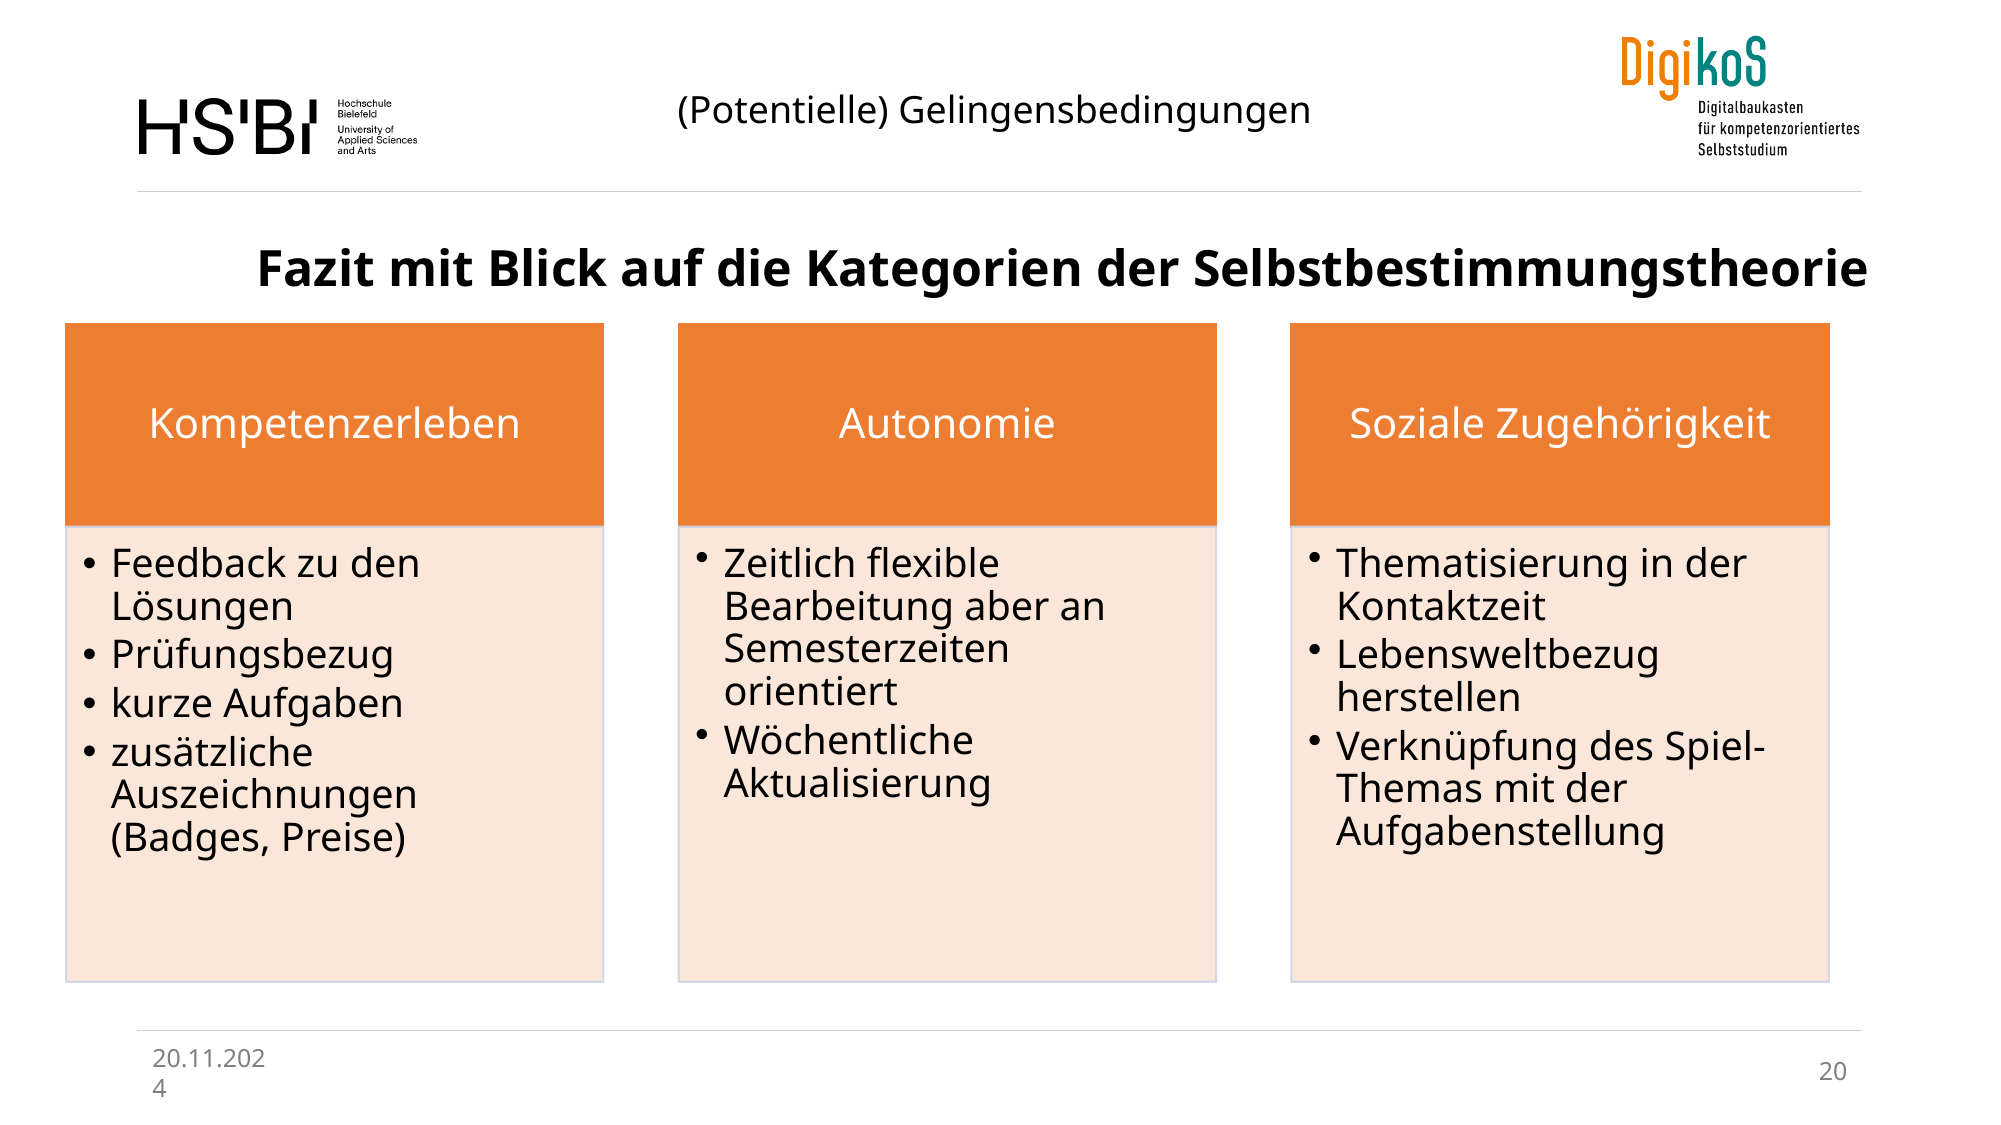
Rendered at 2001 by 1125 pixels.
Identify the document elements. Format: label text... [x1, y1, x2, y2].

text_box Fazit mit Blick auf die Kategorien der Selbstbestimmungstheorie [241, 228, 1933, 304]
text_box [65, 323, 1830, 983]
picture [1584, 0, 1895, 192]
picture [139, 98, 417, 155]
list (Potentielle) Gelingensbedingungen [453, 84, 1547, 190]
